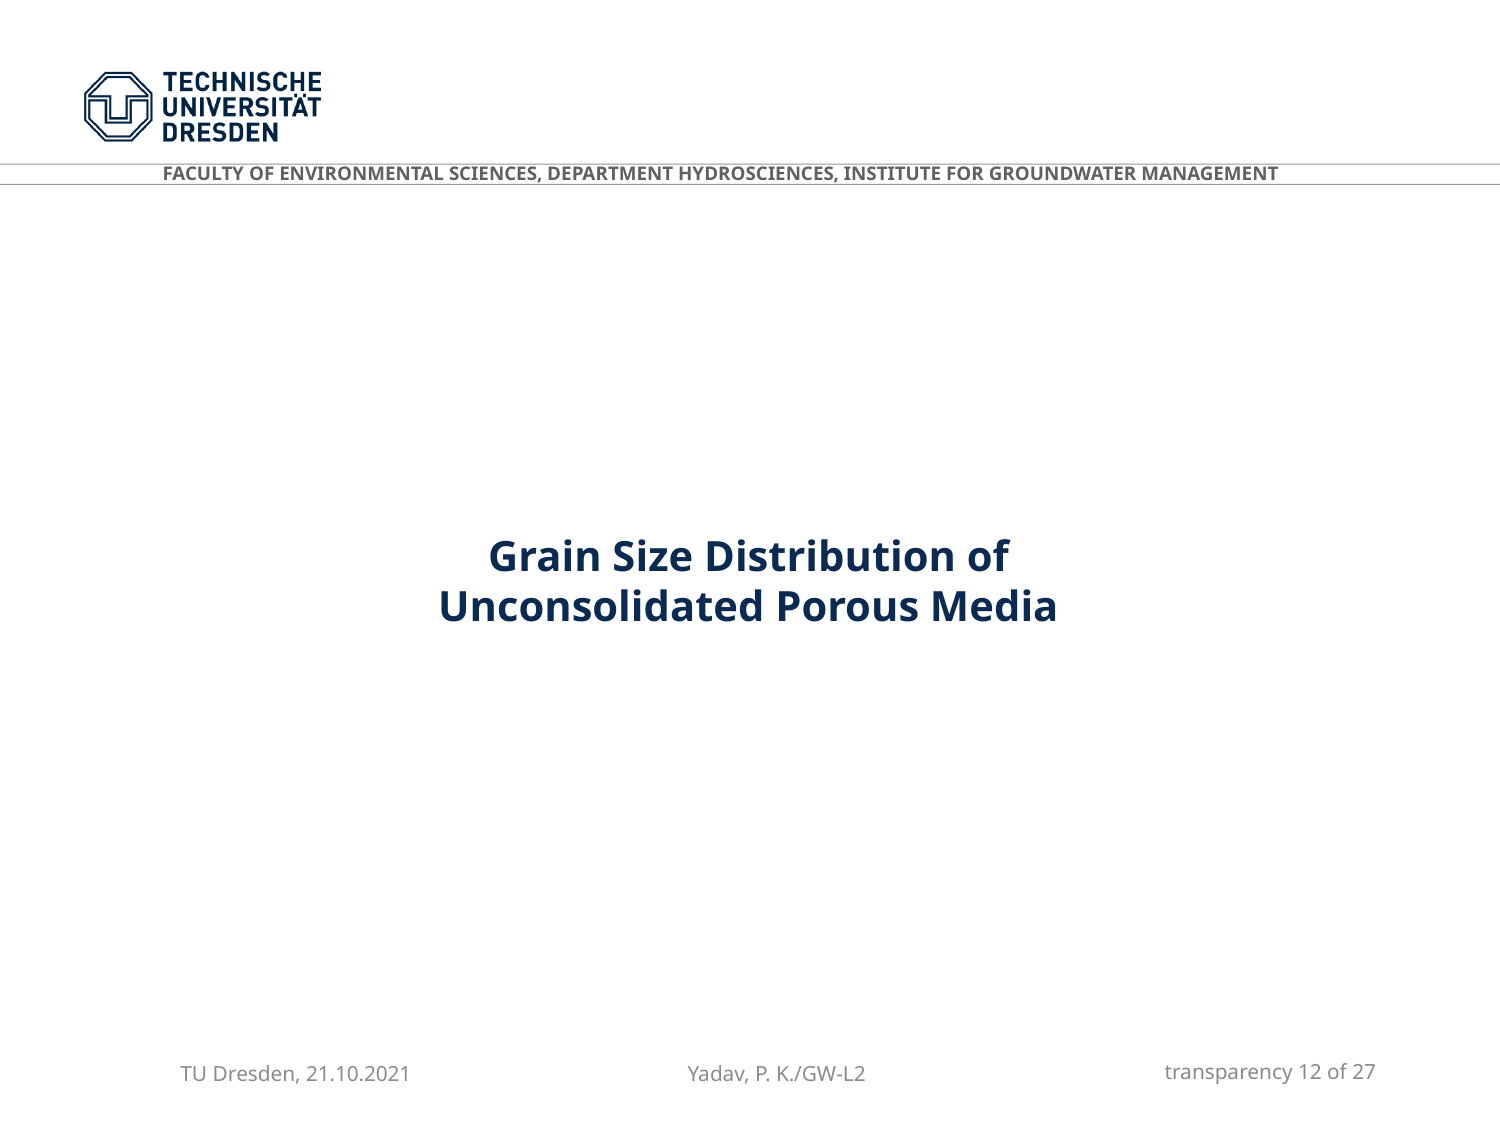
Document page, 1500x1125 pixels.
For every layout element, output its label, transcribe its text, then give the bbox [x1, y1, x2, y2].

text_box Grain Size Distribution of Unconsolidated Porous Media [348, 467, 1164, 692]
picture [83, 71, 321, 142]
